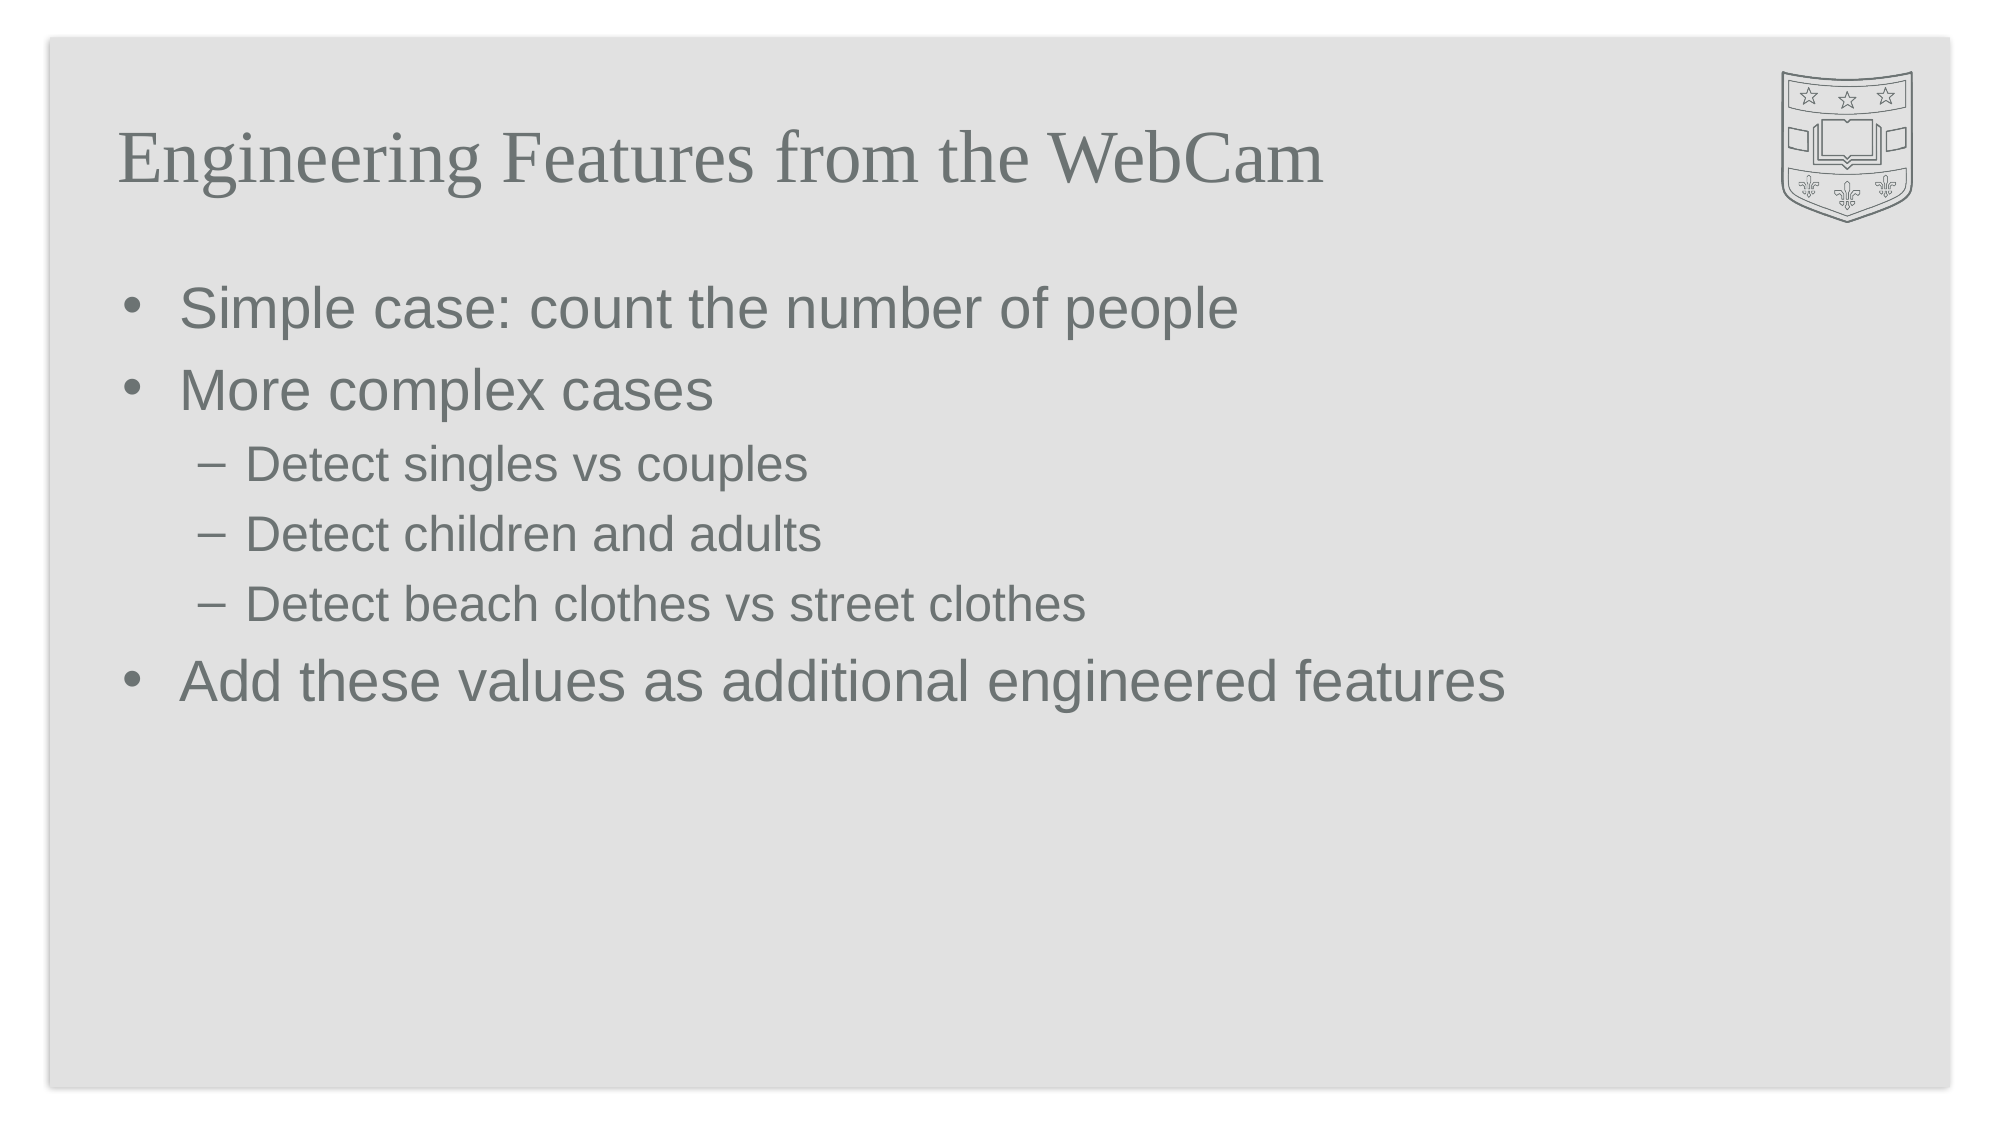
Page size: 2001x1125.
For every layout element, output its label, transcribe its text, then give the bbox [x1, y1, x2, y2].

title Engineering Features from the WebCam [102, 71, 1686, 233]
picture [1781, 71, 1913, 223]
list Simple case: count the number of people More complex cases Detect singles vs couples Detect children and adults Detect beach clothes vs street clothes Add these values as additional engineered features [108, 262, 1889, 1047]
